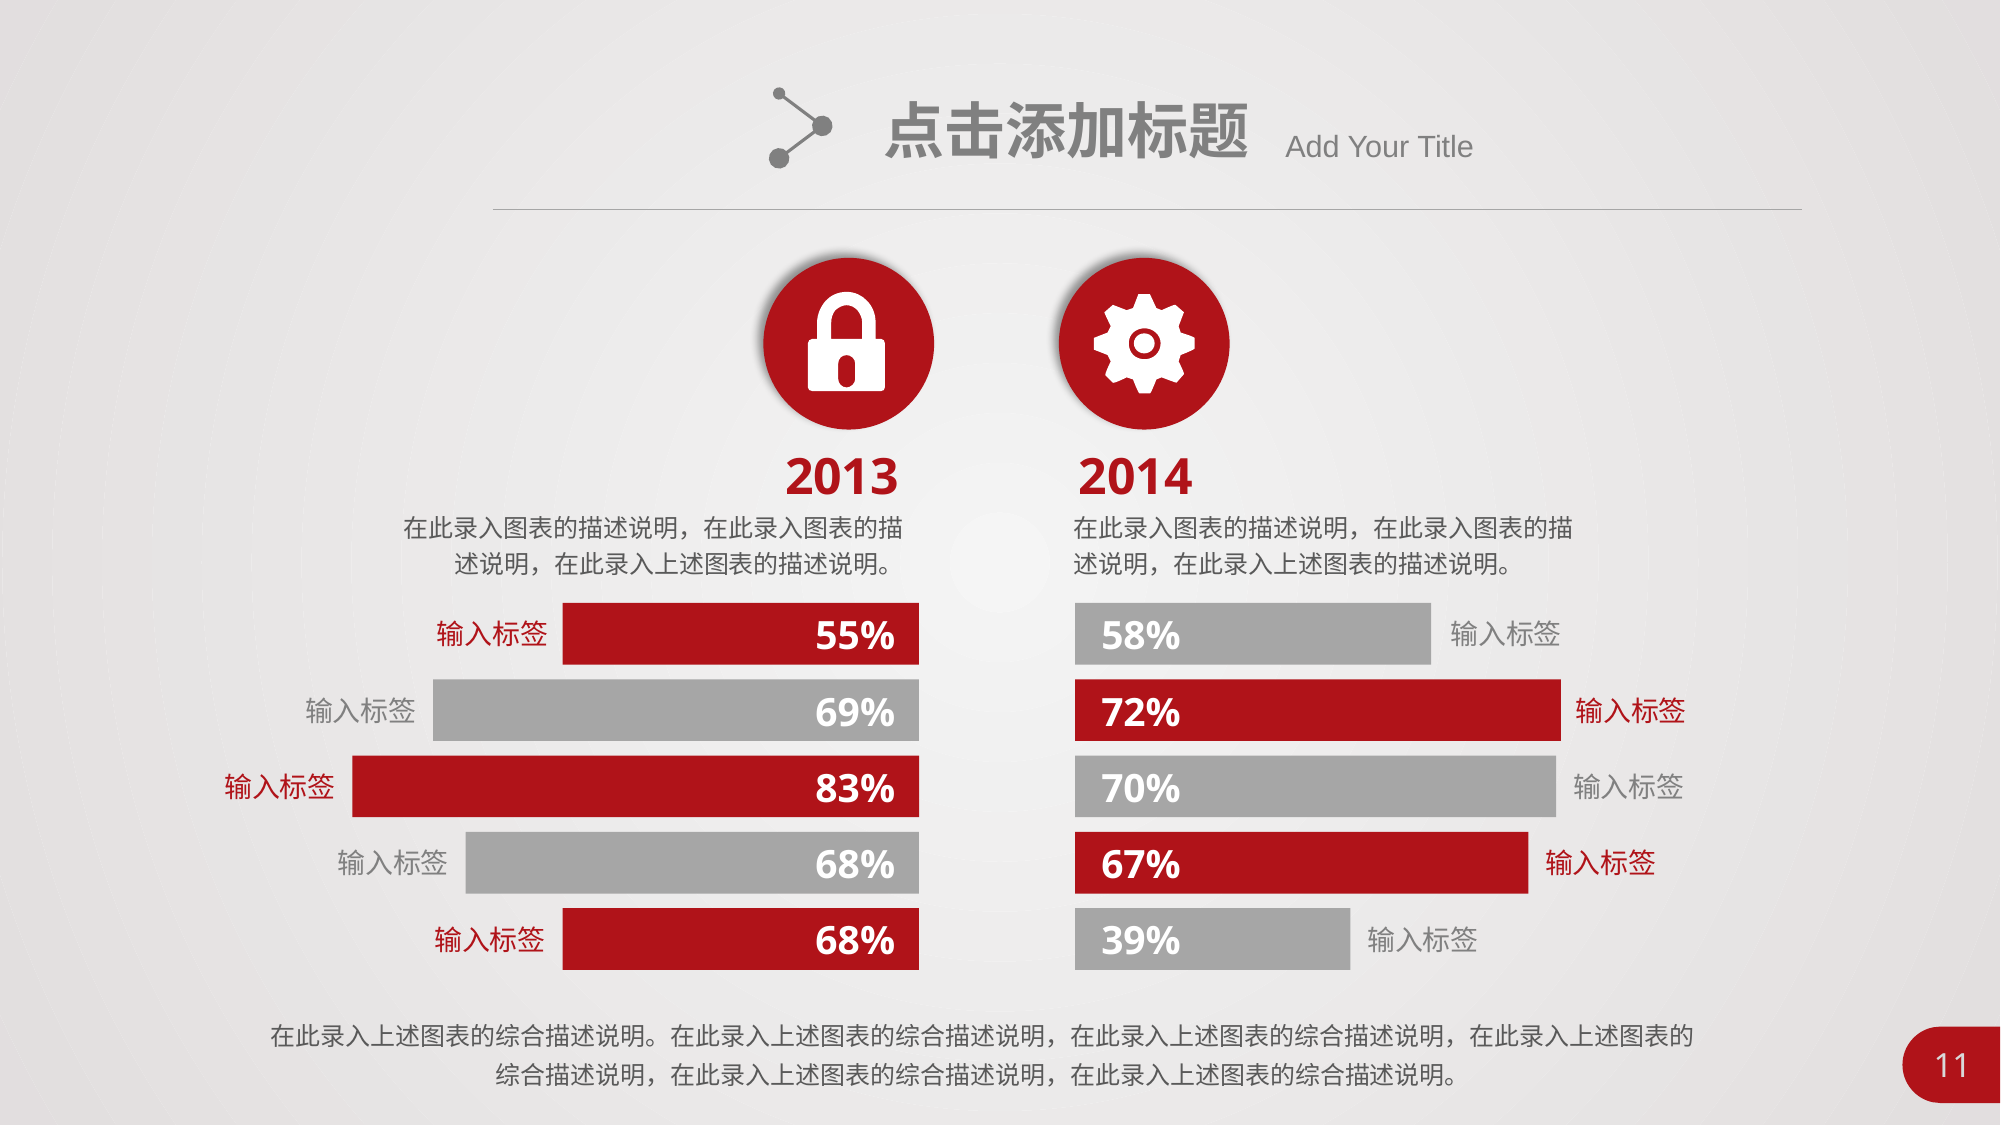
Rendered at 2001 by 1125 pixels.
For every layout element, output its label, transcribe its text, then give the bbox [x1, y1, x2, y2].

text_box 83% [759, 759, 905, 816]
text_box [1074, 678, 1562, 742]
text_box [562, 602, 920, 666]
text_box 在此录入上述图表的综合描述说明。在此录入上述图表的综合描述说明，在此录入上述图表的综合描述说明，在此录入上述图表的综合描述说明，在此录入上述图表的综合描述说明，在此录入上述图表的综合描述说明。 [250, 1004, 1716, 1098]
text_box 输入标签 [1440, 612, 1691, 656]
text_box 2013 [769, 436, 914, 499]
text_box 58% [1091, 605, 1237, 662]
text_box [1074, 907, 1351, 971]
text_box 输入标签 [95, 764, 346, 808]
text_box 68% [759, 835, 905, 892]
text_box 在此录入图表的描述说明，在此录入图表的描述说明，在此录入上述图表的描述说明。 [1058, 499, 1601, 587]
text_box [1093, 294, 1195, 394]
text_box [465, 831, 920, 895]
text_box 输入标签 [1535, 840, 1786, 885]
text_box 2014 [1063, 436, 1208, 499]
text_box 点击添加标题 [868, 84, 1265, 173]
text_box Add Your Title [1270, 119, 1649, 172]
text_box [807, 291, 885, 392]
text_box 输入标签 [307, 612, 558, 656]
text_box [562, 907, 920, 971]
text_box 输入标签 [1563, 764, 1814, 808]
text_box [351, 755, 920, 818]
text_box 67% [1091, 835, 1237, 892]
text_box 输入标签 [1357, 917, 1608, 961]
text_box 输入标签 [305, 917, 556, 961]
text_box 55% [759, 605, 905, 662]
text_box 70% [1091, 759, 1237, 816]
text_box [779, 93, 823, 159]
text_box 输入标签 [208, 840, 459, 885]
text_box 68% [759, 911, 905, 968]
text_box 在此录入图表的描述说明，在此录入图表的描述说明，在此录入上述图表的描述说明。 [377, 499, 919, 587]
text_box 72% [1091, 682, 1237, 740]
text_box 39% [1091, 911, 1237, 968]
text_box 69% [759, 682, 905, 740]
text_box [1074, 602, 1432, 666]
text_box [432, 678, 920, 742]
text_box [1057, 256, 1231, 431]
text_box 输入标签 [1565, 688, 1816, 732]
text_box [1074, 755, 1557, 818]
text_box [1074, 831, 1529, 895]
text_box [762, 256, 936, 431]
text_box 输入标签 [176, 688, 426, 732]
